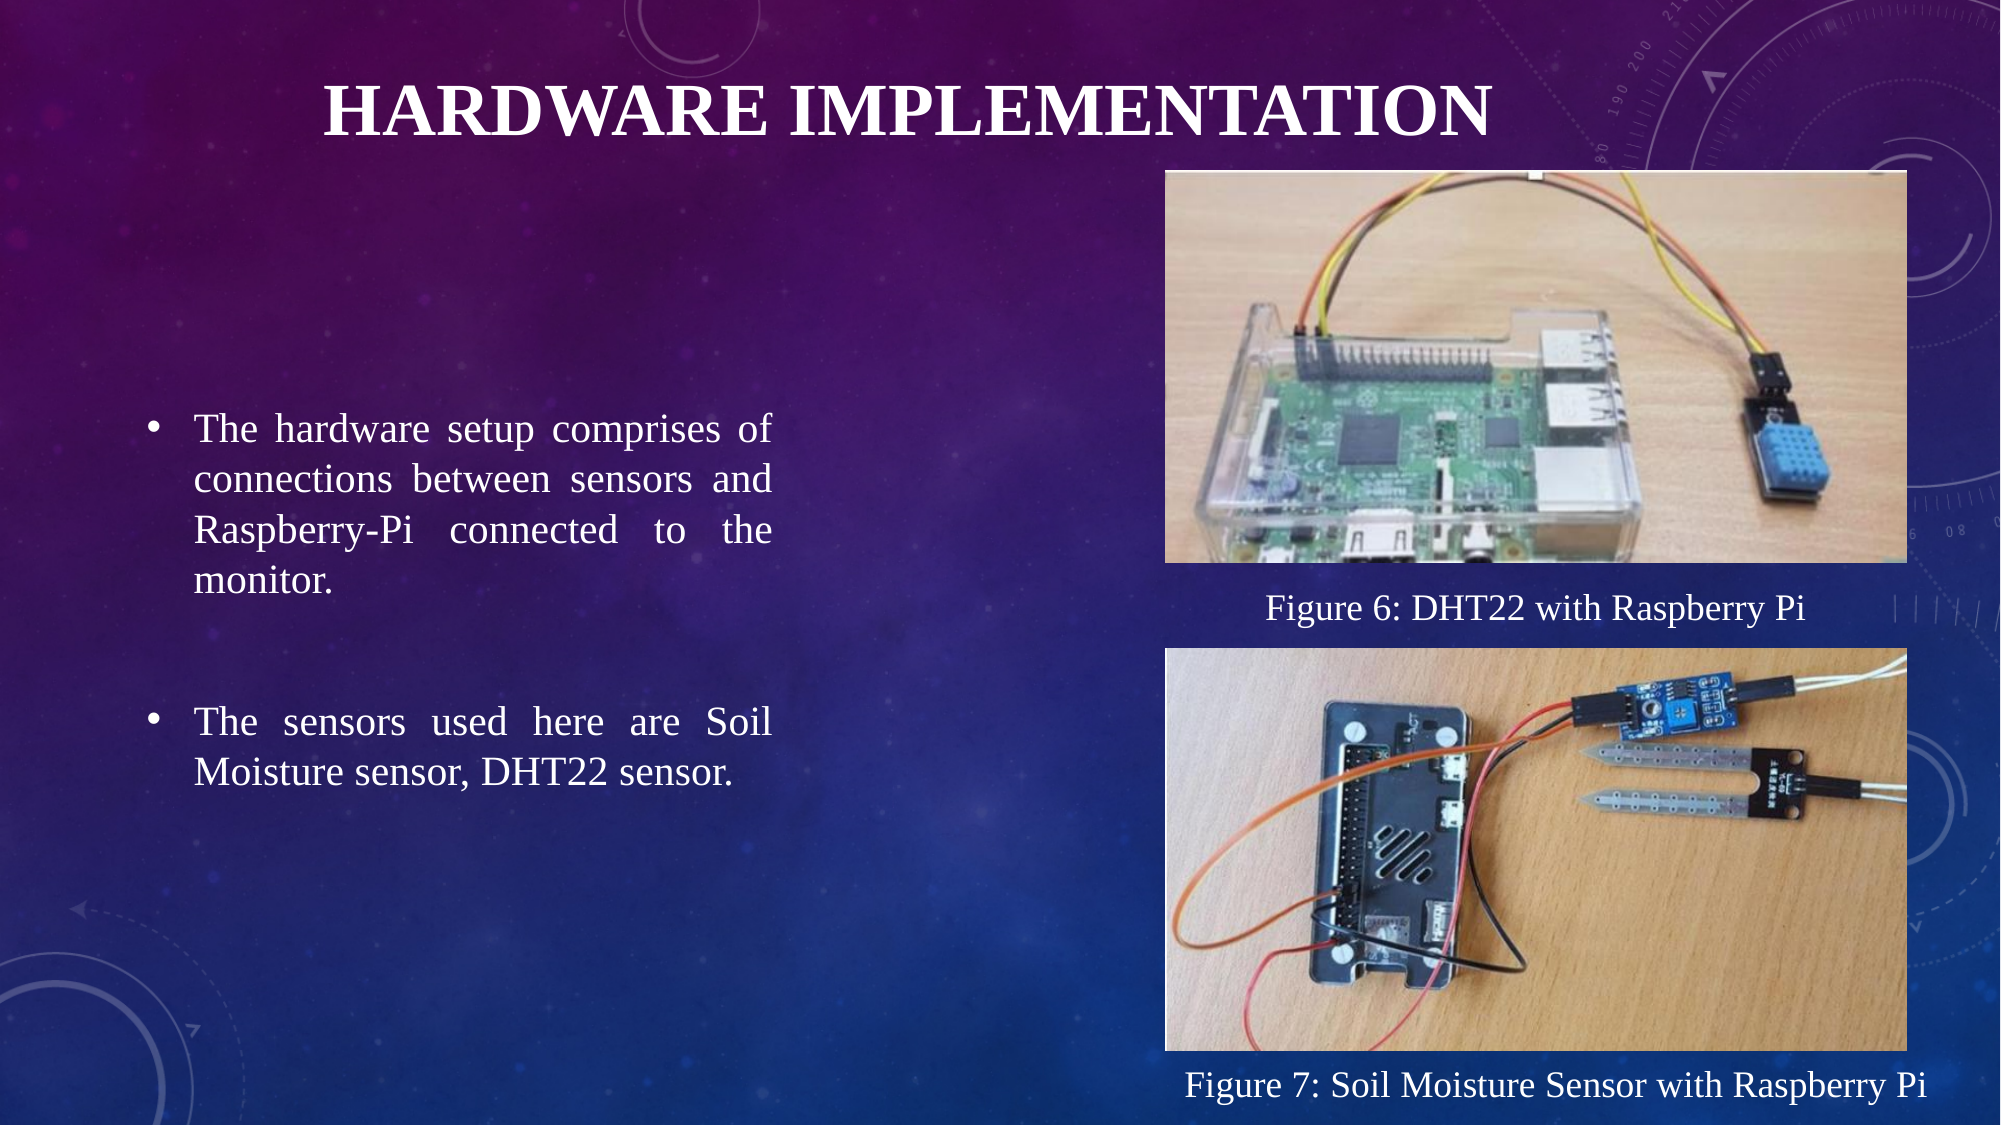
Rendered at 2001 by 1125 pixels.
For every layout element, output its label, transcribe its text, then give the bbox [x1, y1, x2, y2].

text_box Figure 7: Soil Moisture Sensor with Raspberry Pi [1169, 1052, 1944, 1113]
title HARDWARE IMPLEMENTATION [309, 37, 1881, 276]
picture [0, 0, 2001, 1125]
list The hardware setup comprises of connections between sensors and Raspberry-Pi connected to the monitor. The sensors used here are Soil Moisture sensor, DHT22 sensor. [131, 292, 789, 968]
text_box Figure 6: DHT22 with Raspberry Pi [1250, 575, 1822, 636]
